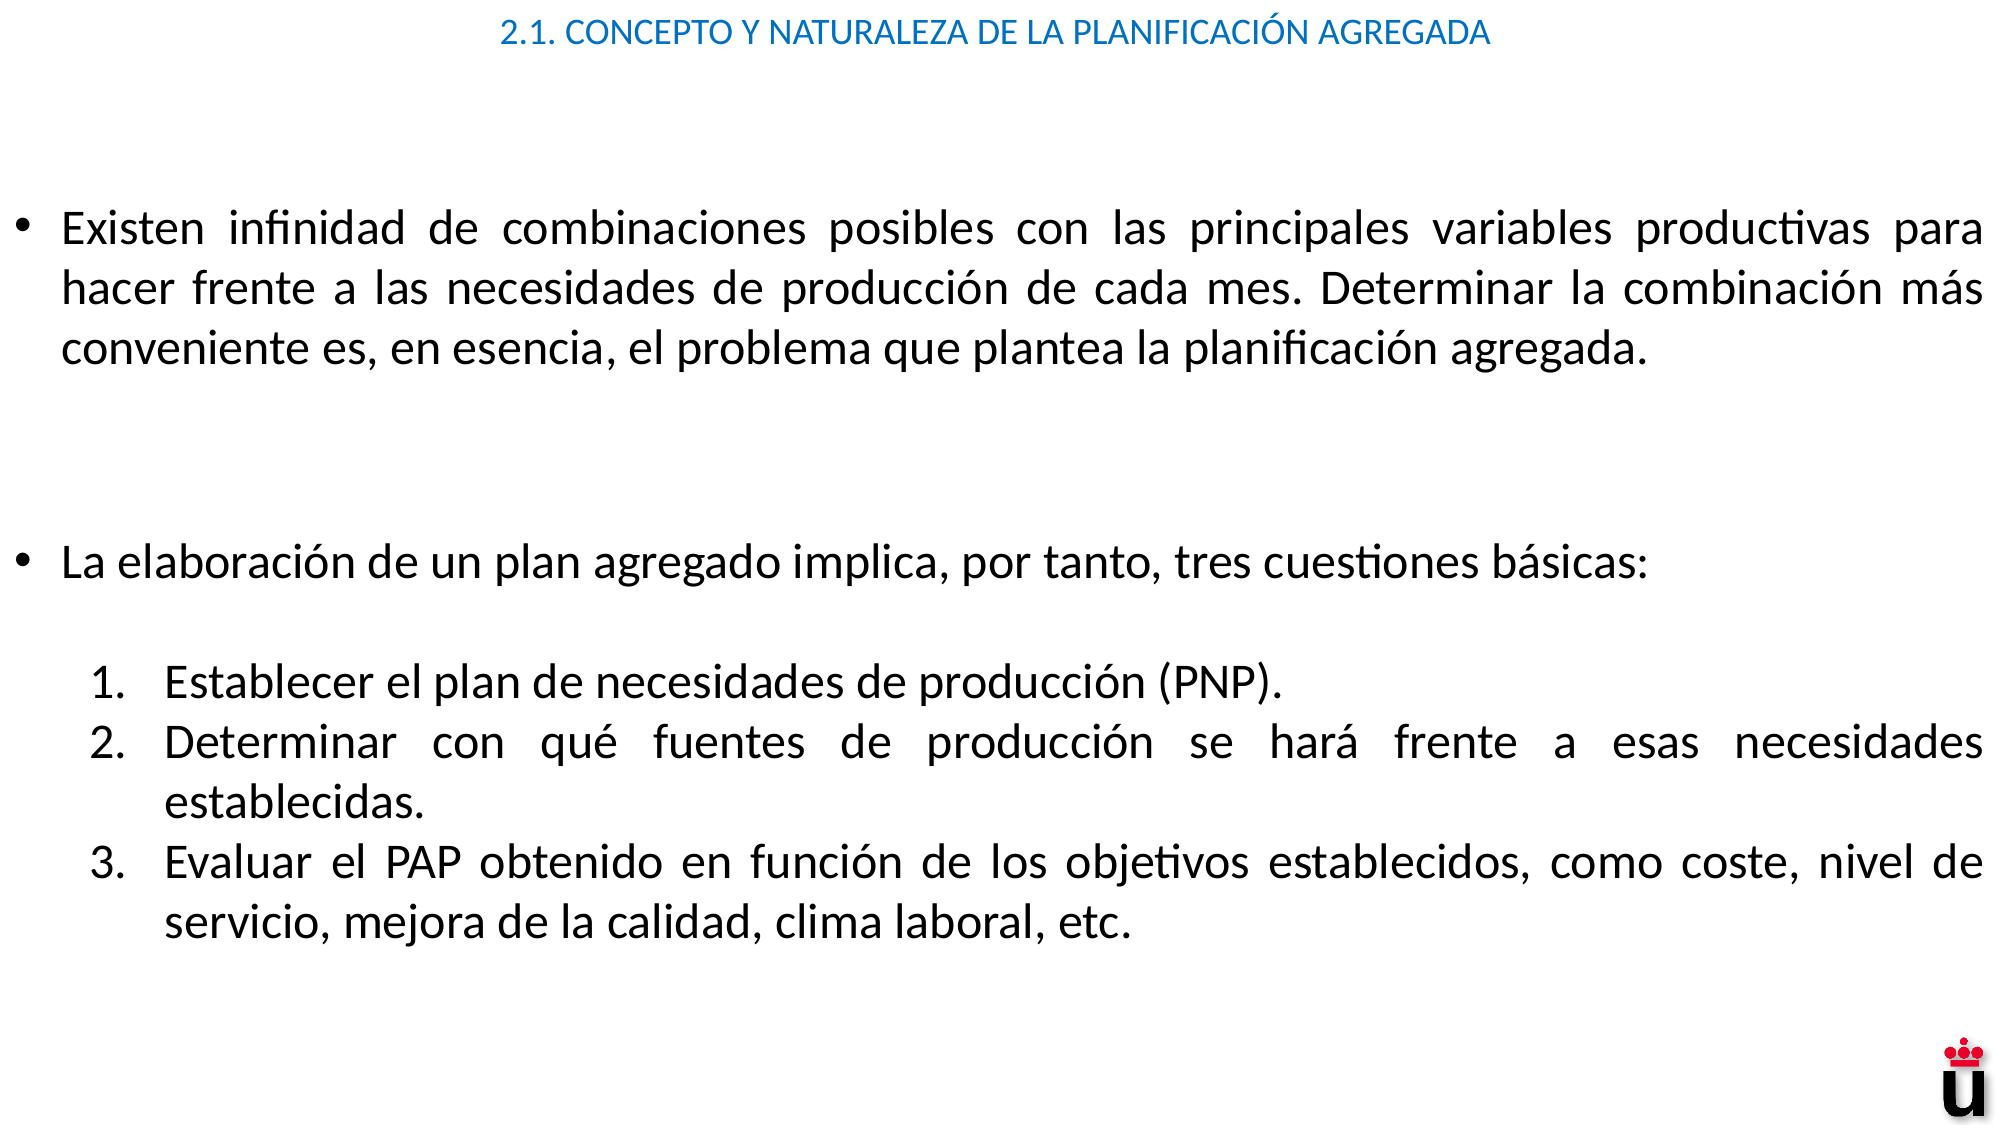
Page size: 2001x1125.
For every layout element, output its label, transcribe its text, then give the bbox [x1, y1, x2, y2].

picture [1918, 1031, 2000, 1125]
text_box La elaboración de un plan agregado implica, por tanto, tres cuestiones básicas: Establecer el plan de necesidades de producción (PNP). Determinar con qué fuentes de producción se hará frente a esas necesidades establecidas. Evaluar el PAP obtenido en función de los objetivos establecidos, como coste, nivel de servicio, mejora de la calidad, clima laboral, etc. [0, 461, 2000, 957]
text_box 2.1. CONCEPTO Y NATURALEZA DE LA PLANIFICACIÓN AGREGADA [0, 0, 2000, 60]
text_box Existen infinidad de combinaciones posibles con las principales variables productivas para hacer frente a las necesidades de producción de cada mes. Determinar la combinación más conveniente es, en esencia, el problema que plantea la planificación agregada. [0, 186, 2000, 382]
